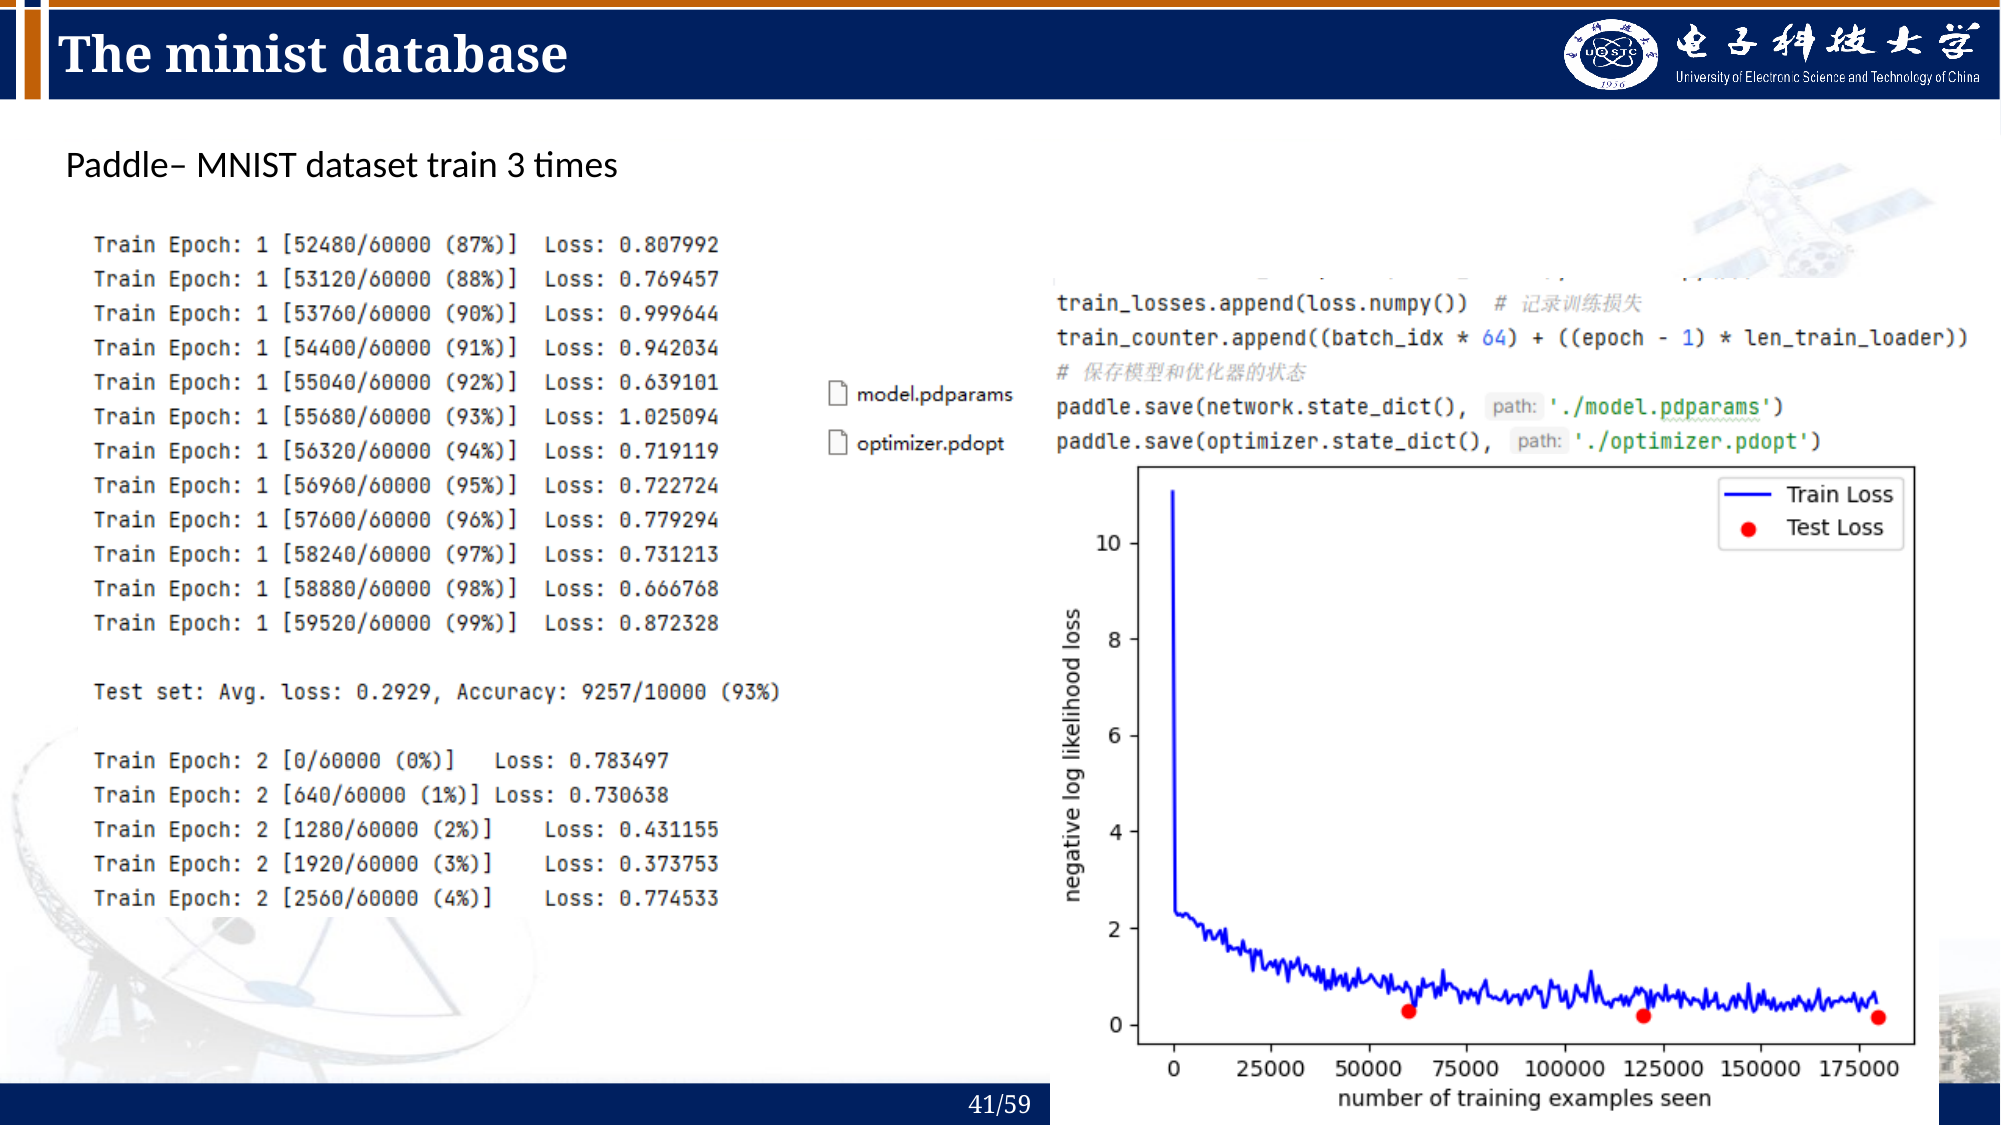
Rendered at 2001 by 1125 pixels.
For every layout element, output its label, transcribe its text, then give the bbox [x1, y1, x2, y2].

picture [1564, 19, 1980, 90]
text_box Paddle– MNIST dataset train 3 times [51, 132, 634, 193]
title The minist database [43, 10, 676, 101]
picture [0, 0, 2001, 1125]
